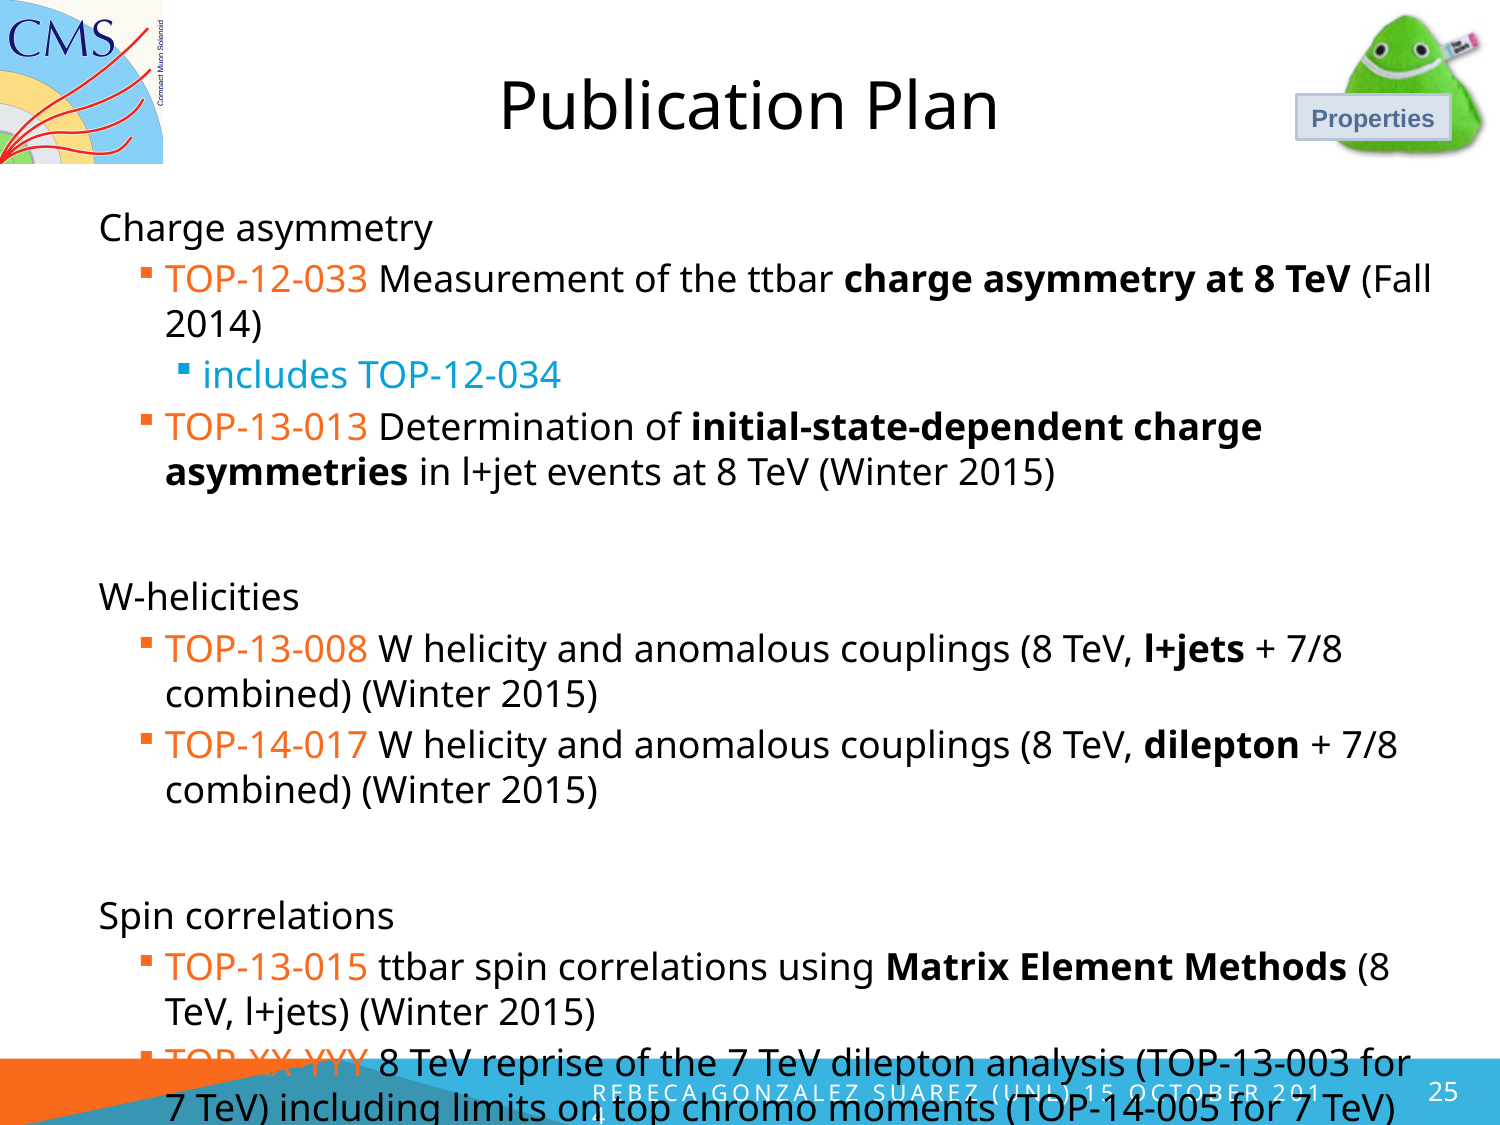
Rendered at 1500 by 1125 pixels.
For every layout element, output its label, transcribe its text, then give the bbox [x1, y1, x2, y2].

slide_number 25 [1400, 1064, 1487, 1123]
title Publication Plan [177, 43, 1323, 163]
list Charge asymmetry TOP-12-033 Measurement of the ttbar charge asymmetry at 8 TeV (Fall 2014) includes TOP-12-034 TOP-13-013 Determination of initial-state-dependent charge asymmetries in l+jet events at 8 TeV (Winter 2015) W-helicities TOP-13-008 W helicity and anomalous couplings (8 TeV, l+jets + 7/8 combined) (Winter 2015) TOP-14-017 W helicity and anomalous couplings (8 TeV, dilepton + 7/8 combined) (Winter 2015) Spin correlations TOP-13-015 ttbar spin correlations using Matrix Element Methods (8 TeV, l+jets) (Winter 2015) TOP-XX-YYY 8 TeV reprise of the 7 TeV dilepton analysis (TOP-13-003 for 7 TeV) including limits on top chromo moments (TOP-14-005 for 7 TeV) [83, 196, 1452, 1045]
picture [1322, 9, 1494, 164]
text_box Properties [1296, 94, 1451, 140]
footer Rebeca Gonzalez Suarez (UNL) 15 October 2014 [577, 1071, 1352, 1117]
picture [0, 0, 163, 164]
